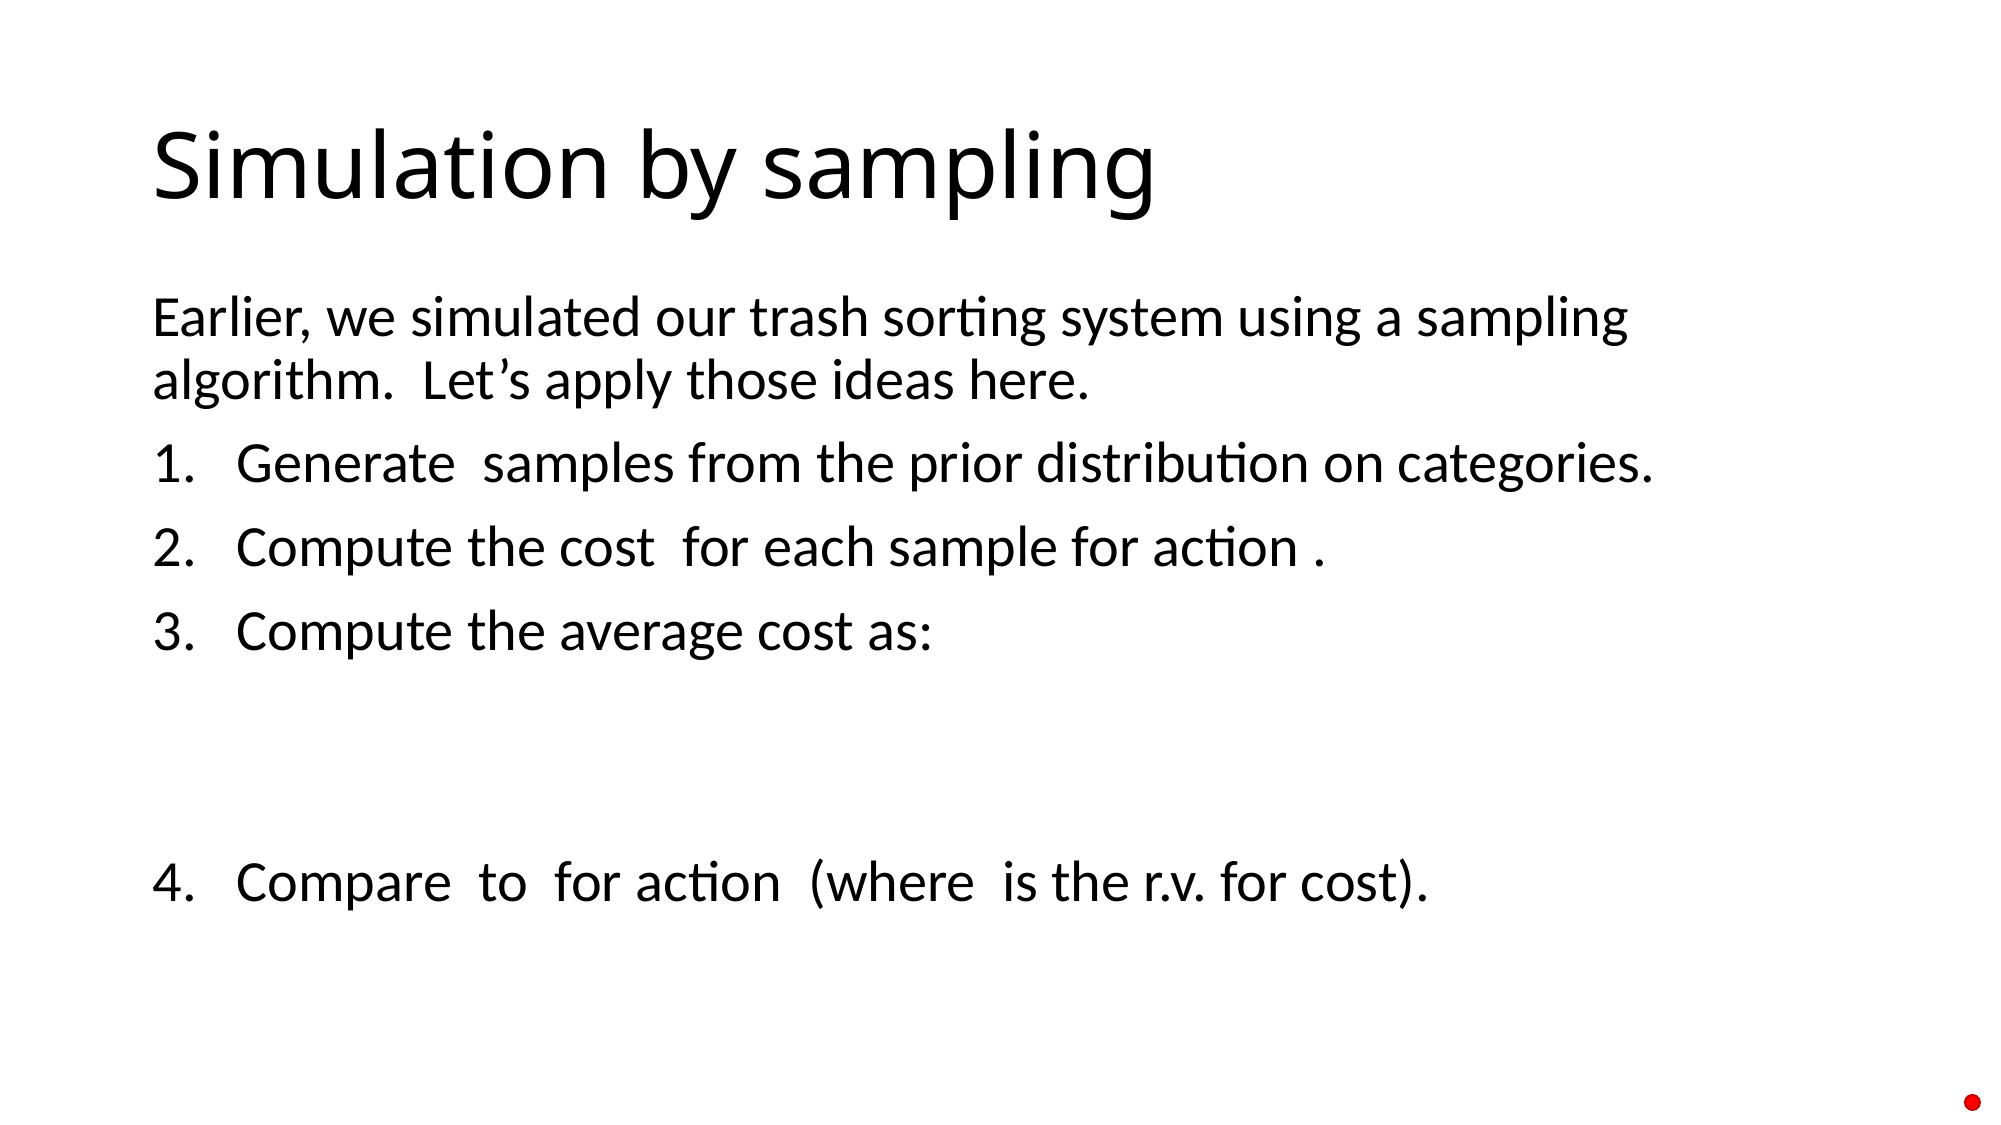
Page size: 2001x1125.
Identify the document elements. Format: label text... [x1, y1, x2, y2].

text_box [1963, 1093, 1982, 1112]
title Simulation by sampling [137, 59, 1863, 278]
